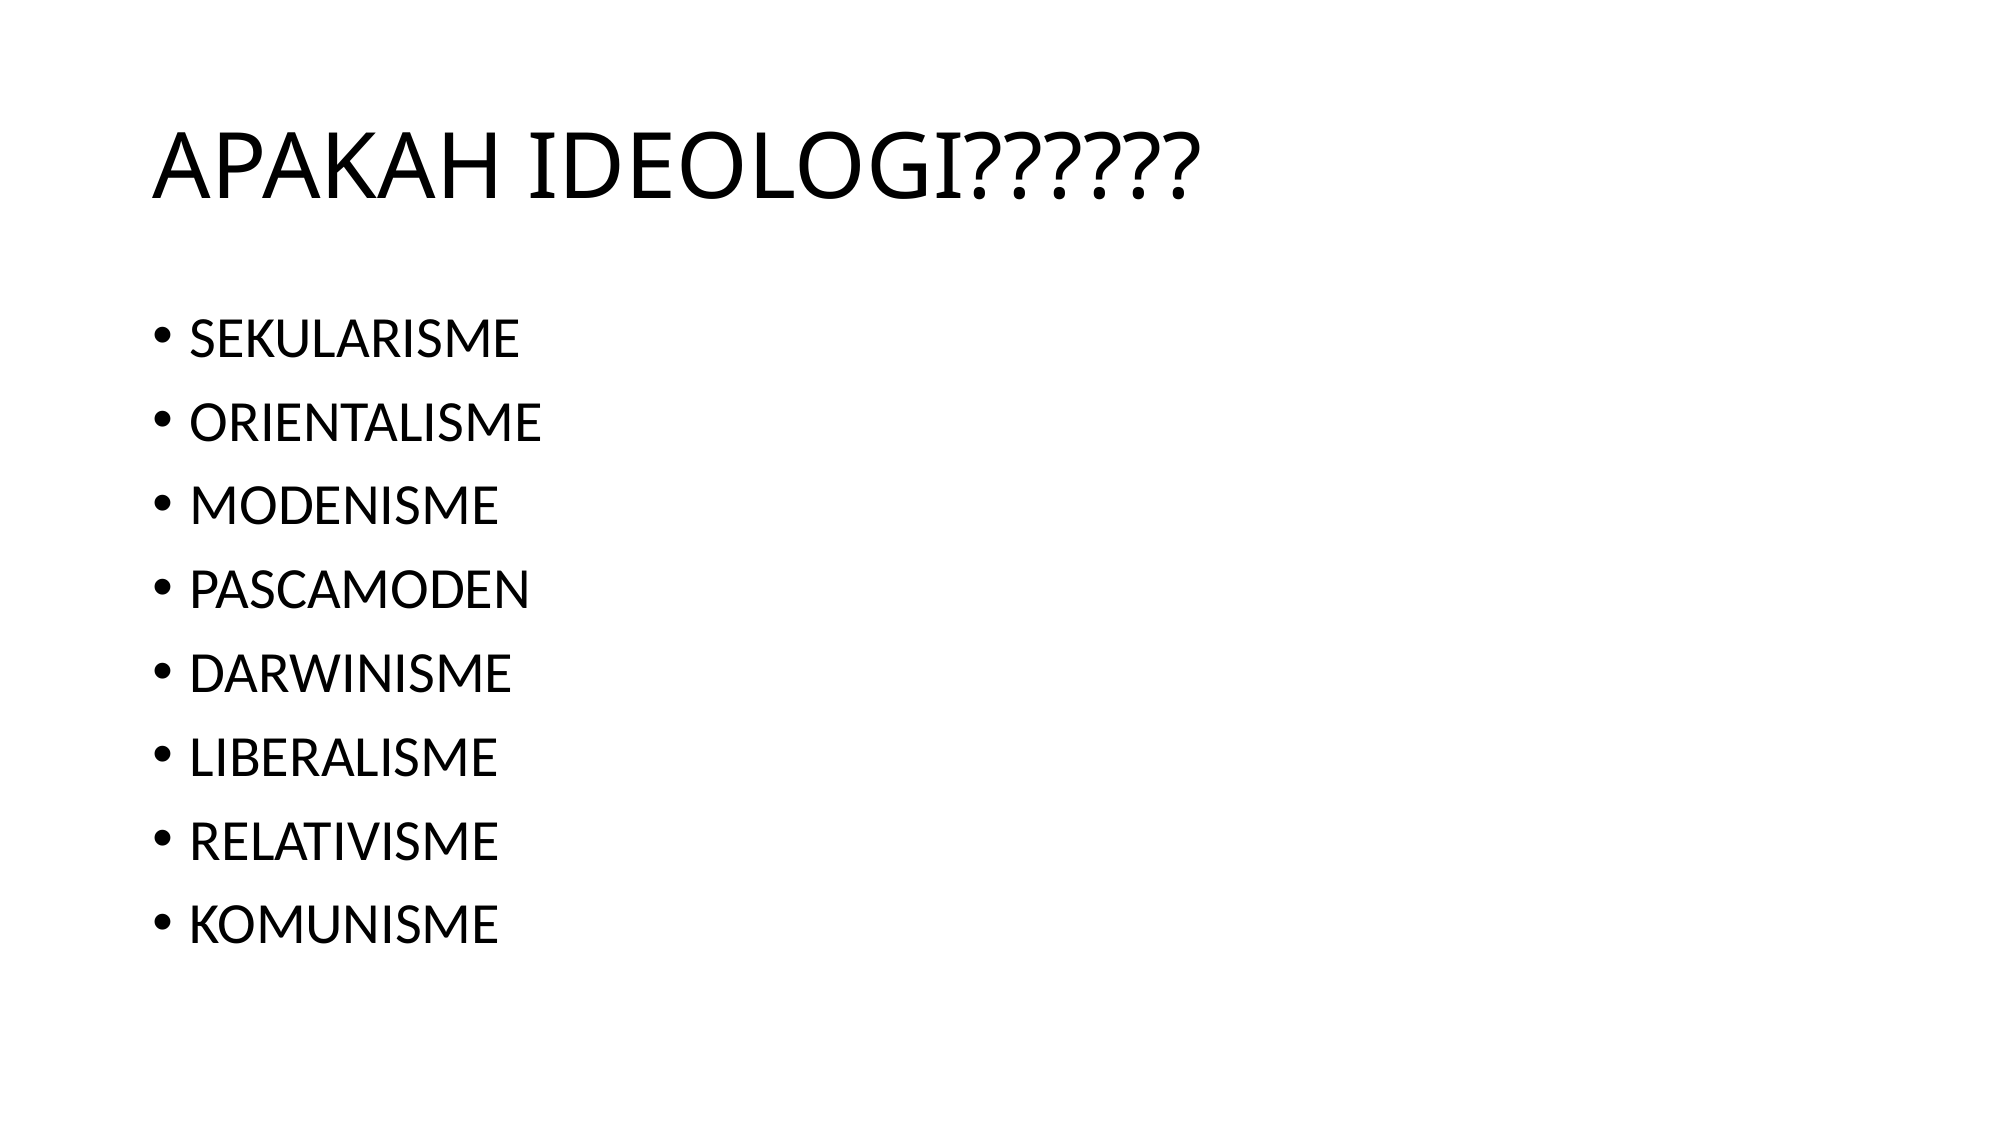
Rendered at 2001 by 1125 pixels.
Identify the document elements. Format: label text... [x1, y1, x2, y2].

list SEKULARISME ORIENTALISME MODENISME PASCAMODEN DARWINISME LIBERALISME RELATIVISME KOMUNISME [137, 299, 1863, 1014]
title APAKAH IDEOLOGI?????? [137, 59, 1863, 278]
